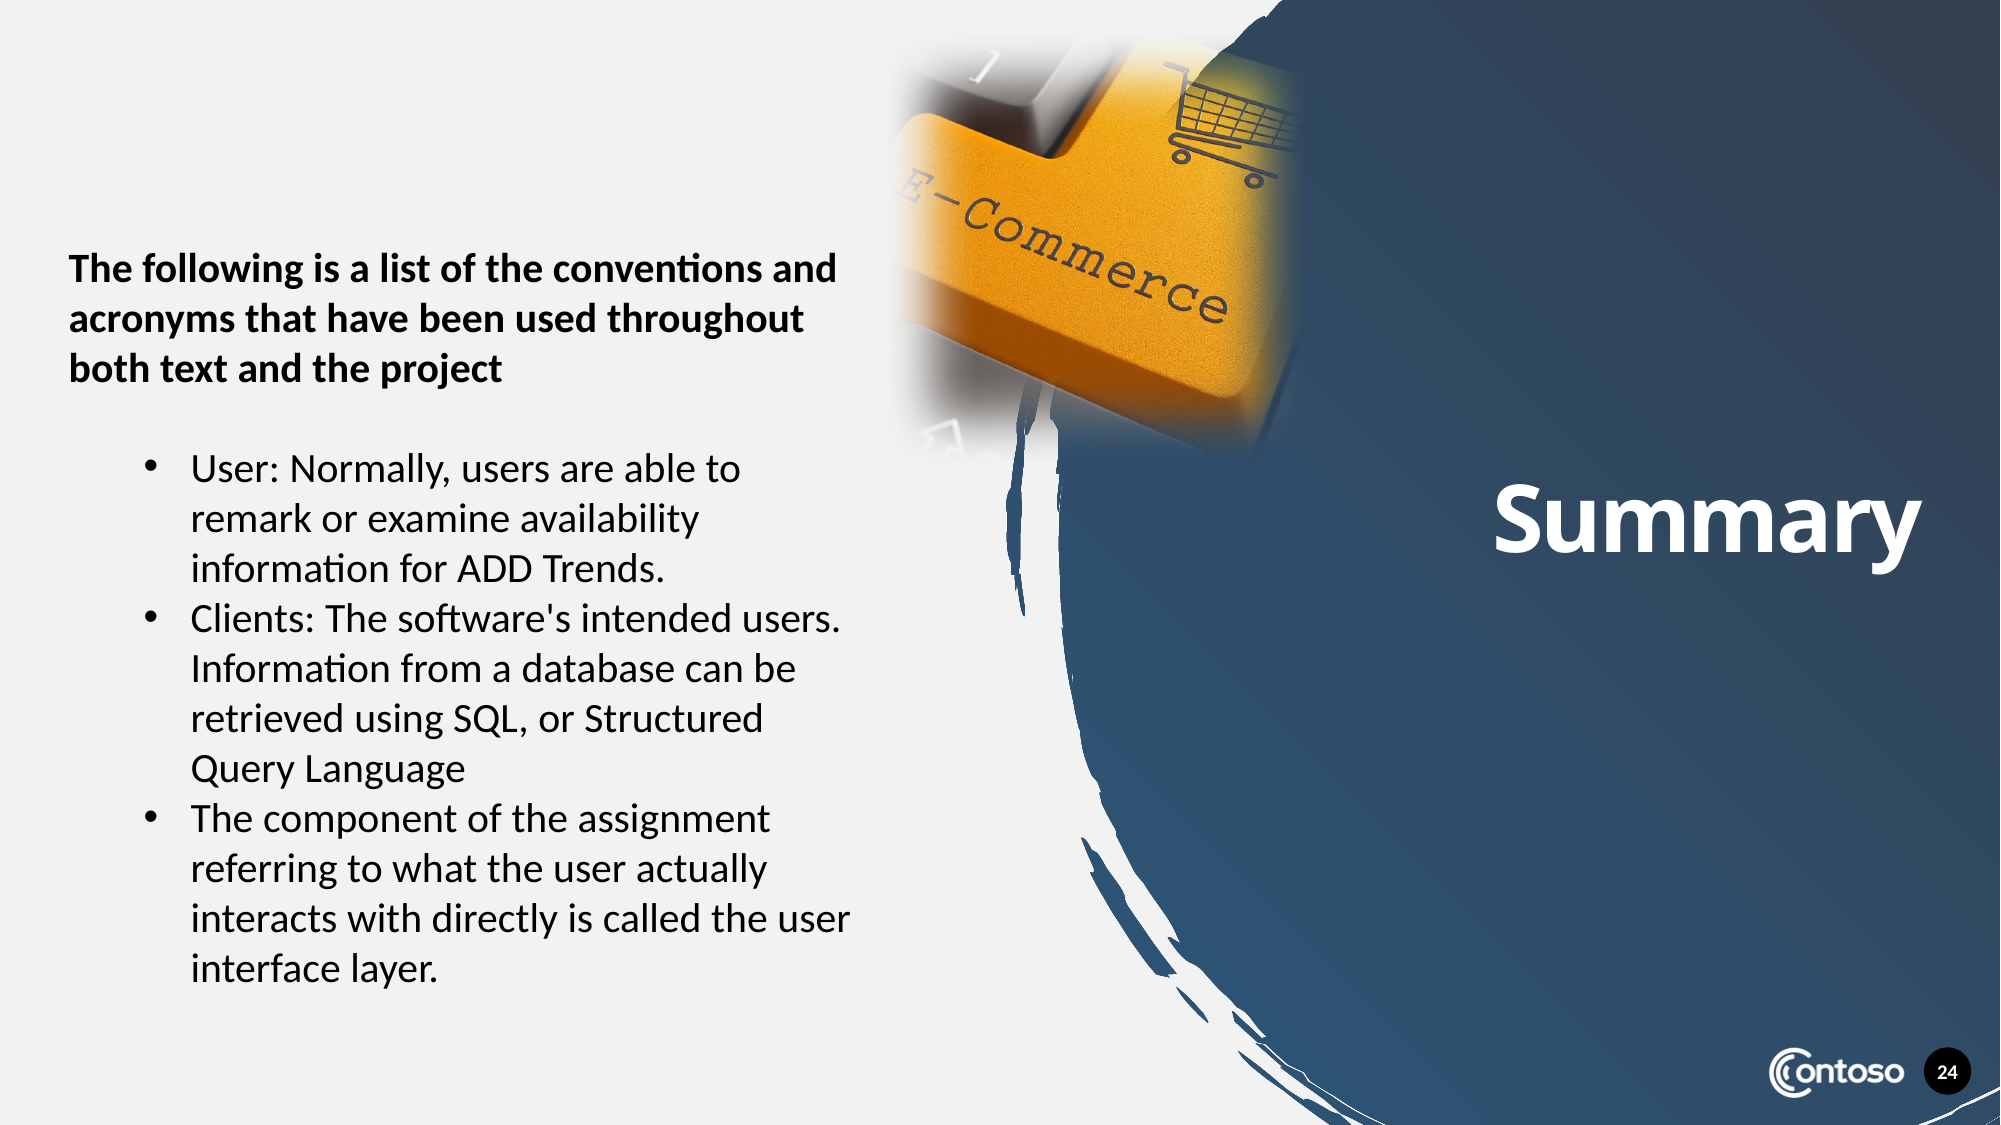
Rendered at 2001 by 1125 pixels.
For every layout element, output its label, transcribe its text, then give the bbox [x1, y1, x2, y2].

title Summary [1289, 455, 1923, 574]
text_box The following is a list of the conventions and acronyms that have been used throughout both text and the project User: Normally, users are able to remark or examine availability information for ADD Trends. Clients: The software's intended users. Information from a database can be retrieved using SQL, or Structured Query Language The component of the assignment referring to what the user actually interacts with directly is called the user interface layer. [53, 232, 882, 999]
slide_number 24 [1923, 1047, 1972, 1095]
picture [1764, 1043, 1909, 1099]
picture [881, 29, 1310, 469]
